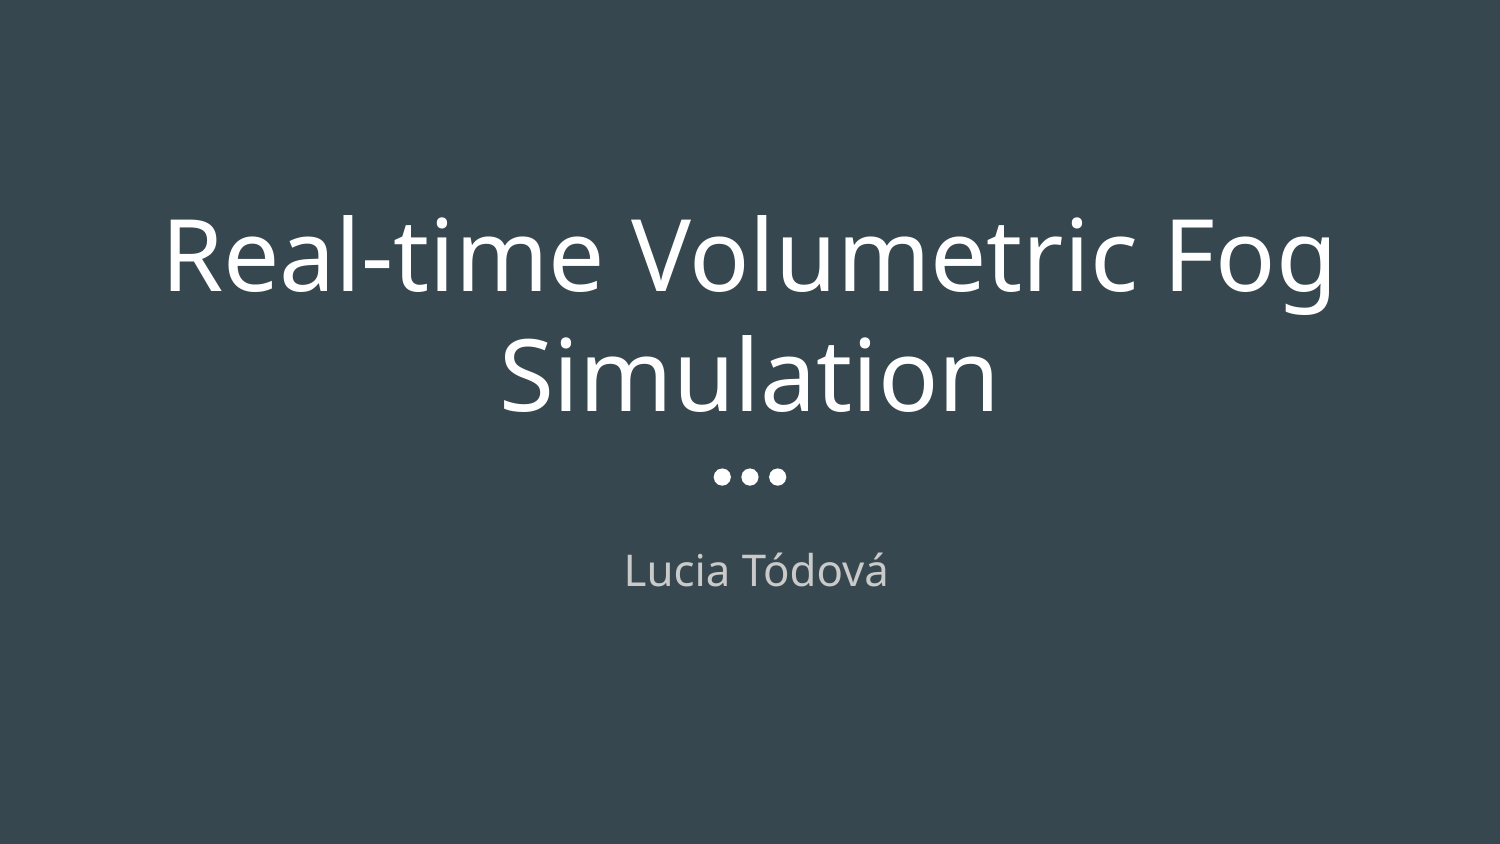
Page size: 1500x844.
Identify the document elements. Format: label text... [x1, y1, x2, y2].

title Real-time Volumetric Fog Simulation [110, 162, 1390, 447]
subtitle Lucia Tódová [116, 528, 1397, 659]
